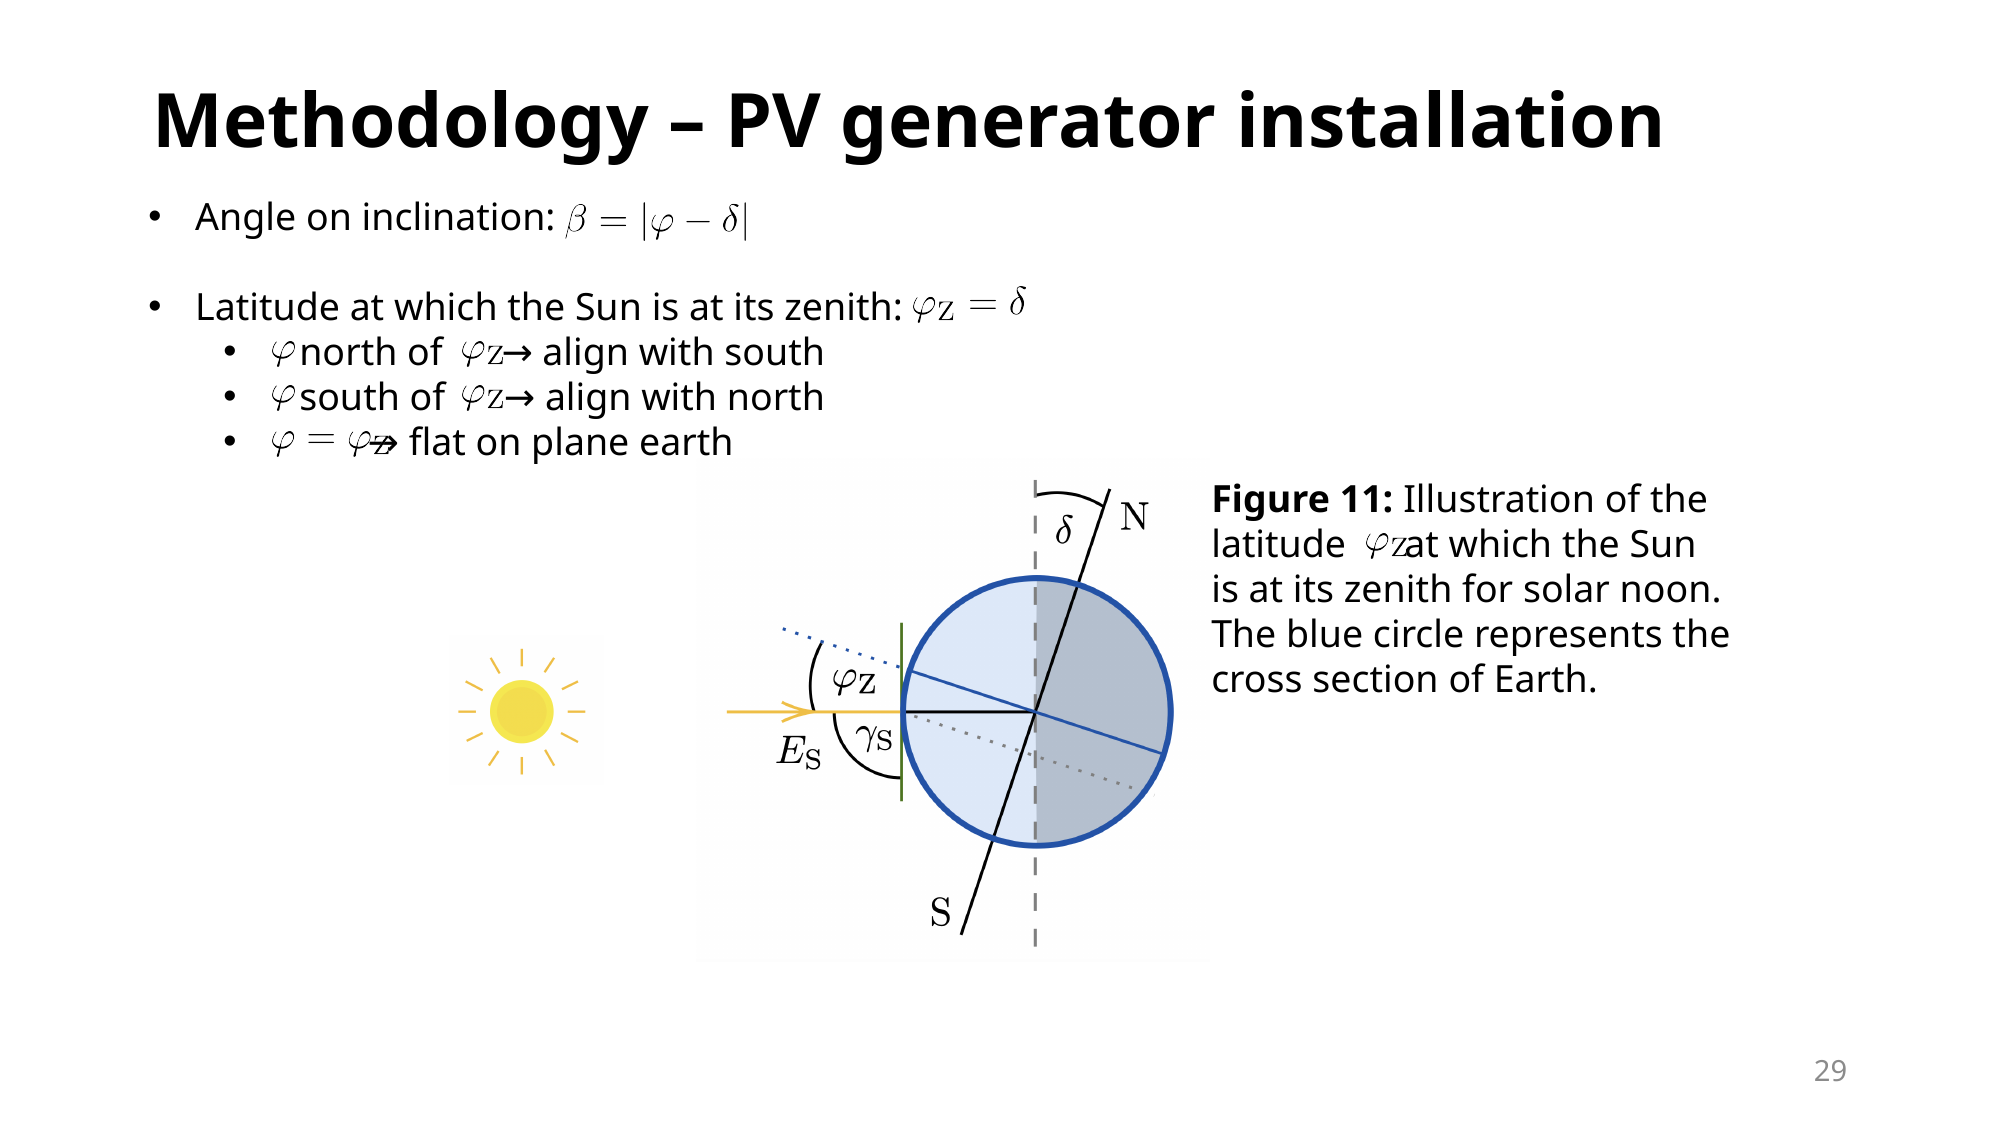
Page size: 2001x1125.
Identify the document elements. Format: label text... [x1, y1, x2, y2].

picture [448, 635, 604, 785]
picture [272, 431, 389, 457]
picture [272, 341, 295, 367]
slide_number 29 [1412, 1042, 1863, 1103]
picture [462, 385, 503, 411]
text_box Figure 11: Illustration of the latitude at which the Sun is at its zenith for solar noon. The blue circle represents the cross section of Earth. [1210, 467, 1756, 753]
text_box Angle on inclination: Latitude at which the Sun is at its zenith: north of → align with south south of → align with north → flat on plane earth [133, 186, 919, 471]
picture [696, 458, 1210, 962]
title Methodology – PV generator installation [137, 59, 1863, 187]
picture [565, 202, 746, 241]
picture [462, 341, 503, 367]
picture [1366, 533, 1407, 560]
picture [913, 286, 1026, 323]
picture [272, 385, 295, 411]
